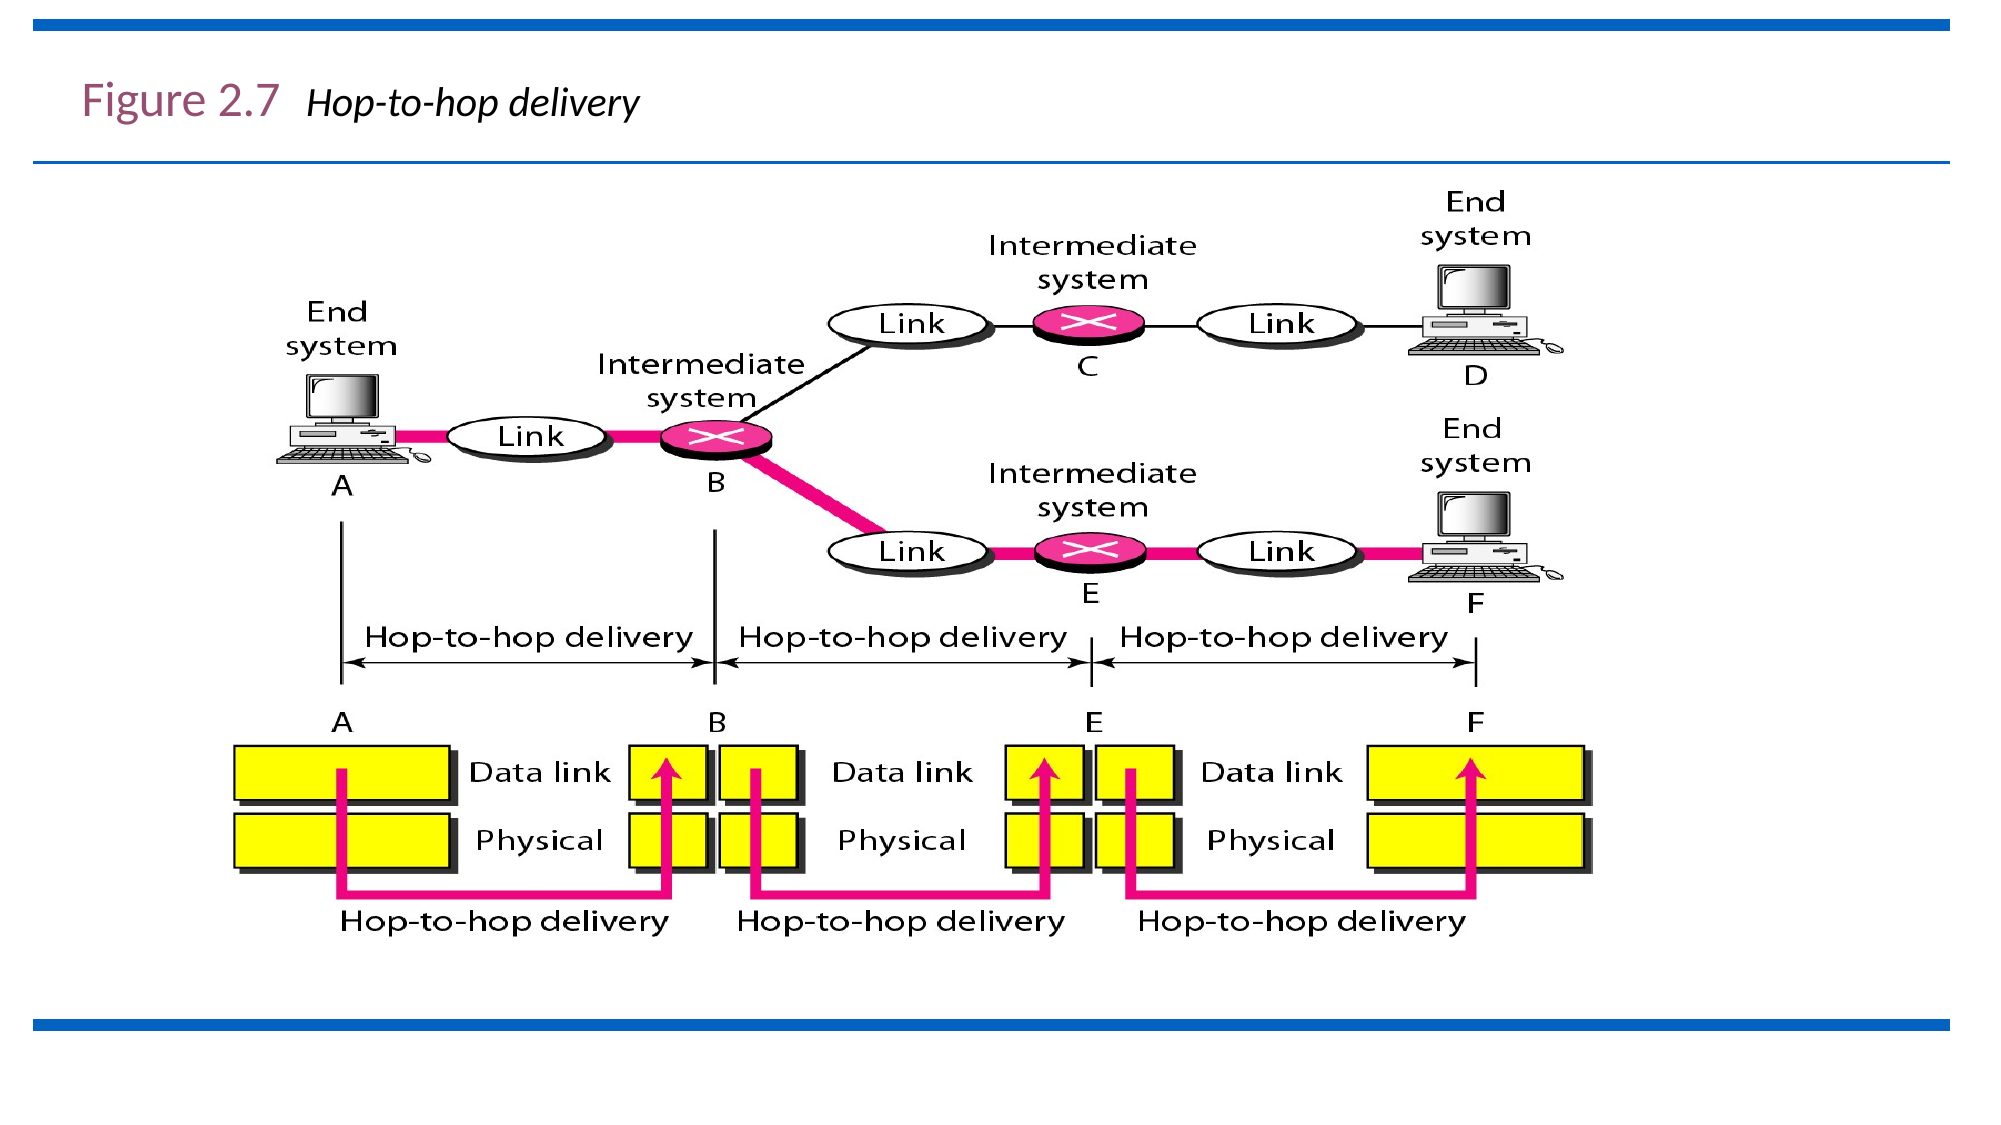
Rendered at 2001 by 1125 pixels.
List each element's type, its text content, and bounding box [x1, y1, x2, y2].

title Figure 2.7 Hop-to-hop delivery [79, 64, 641, 255]
text_box [233, 190, 1593, 937]
